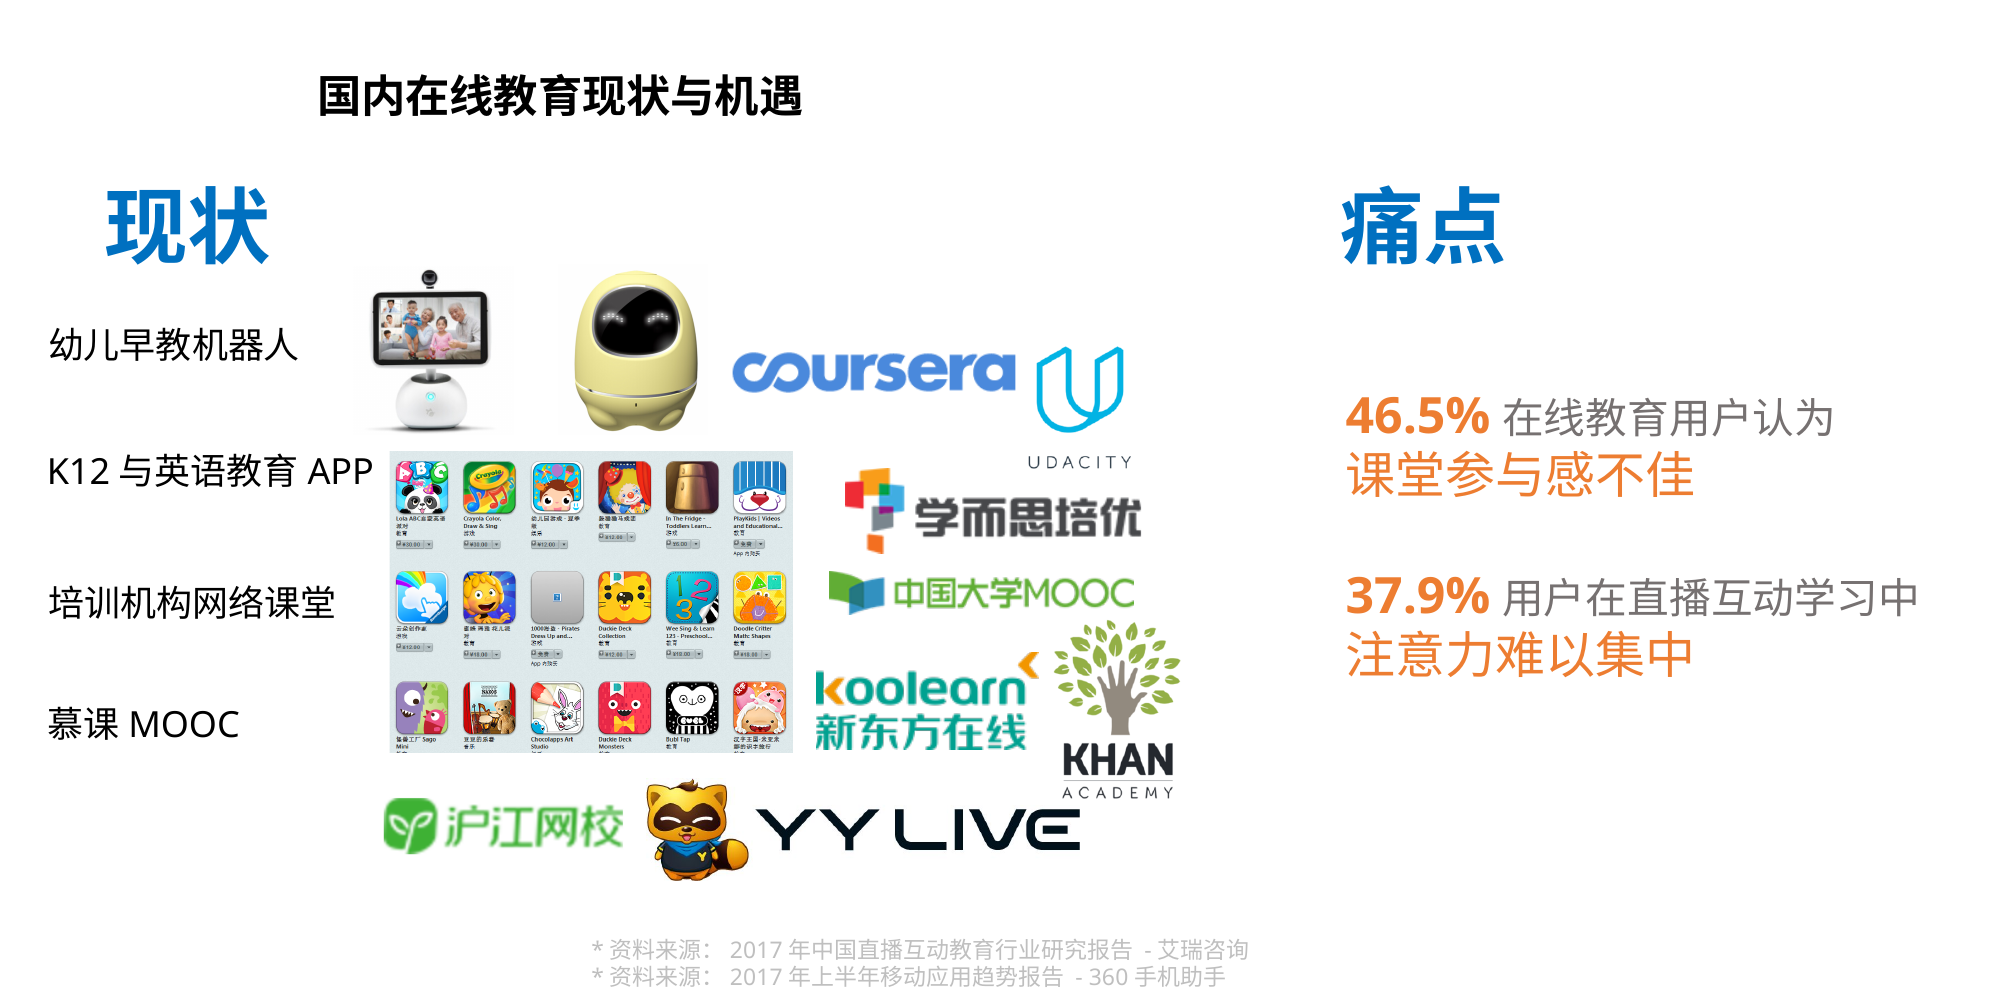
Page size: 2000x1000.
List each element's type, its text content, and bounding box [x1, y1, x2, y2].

picture [646, 571, 1227, 881]
text_box *资料来源：2017年中国直播互动教育行业研究报告 -艾瑞咨询 *资料来源：2017年上半年移动应用趋势报告 - 360手机助手 [576, 927, 1265, 998]
picture [389, 451, 793, 753]
text_box 国内在线教育现状与机遇 [302, 66, 895, 154]
picture [373, 786, 634, 864]
text_box 慕课MOOC [32, 694, 255, 753]
text_box 培训机构网络课堂 [34, 572, 352, 631]
text_box 现状 [89, 166, 286, 282]
picture [353, 266, 514, 435]
picture [558, 264, 708, 435]
text_box 46.5%在线教育用户认为 课堂参与感不佳 37.9%用户在直播互动学习中 注意力难以集中 [1330, 376, 1988, 751]
picture [716, 303, 1174, 554]
text_box 痛点 [1325, 166, 1523, 282]
text_box 幼儿早教机器人 [33, 315, 316, 374]
text_box K12与英语教育APP [32, 441, 408, 500]
